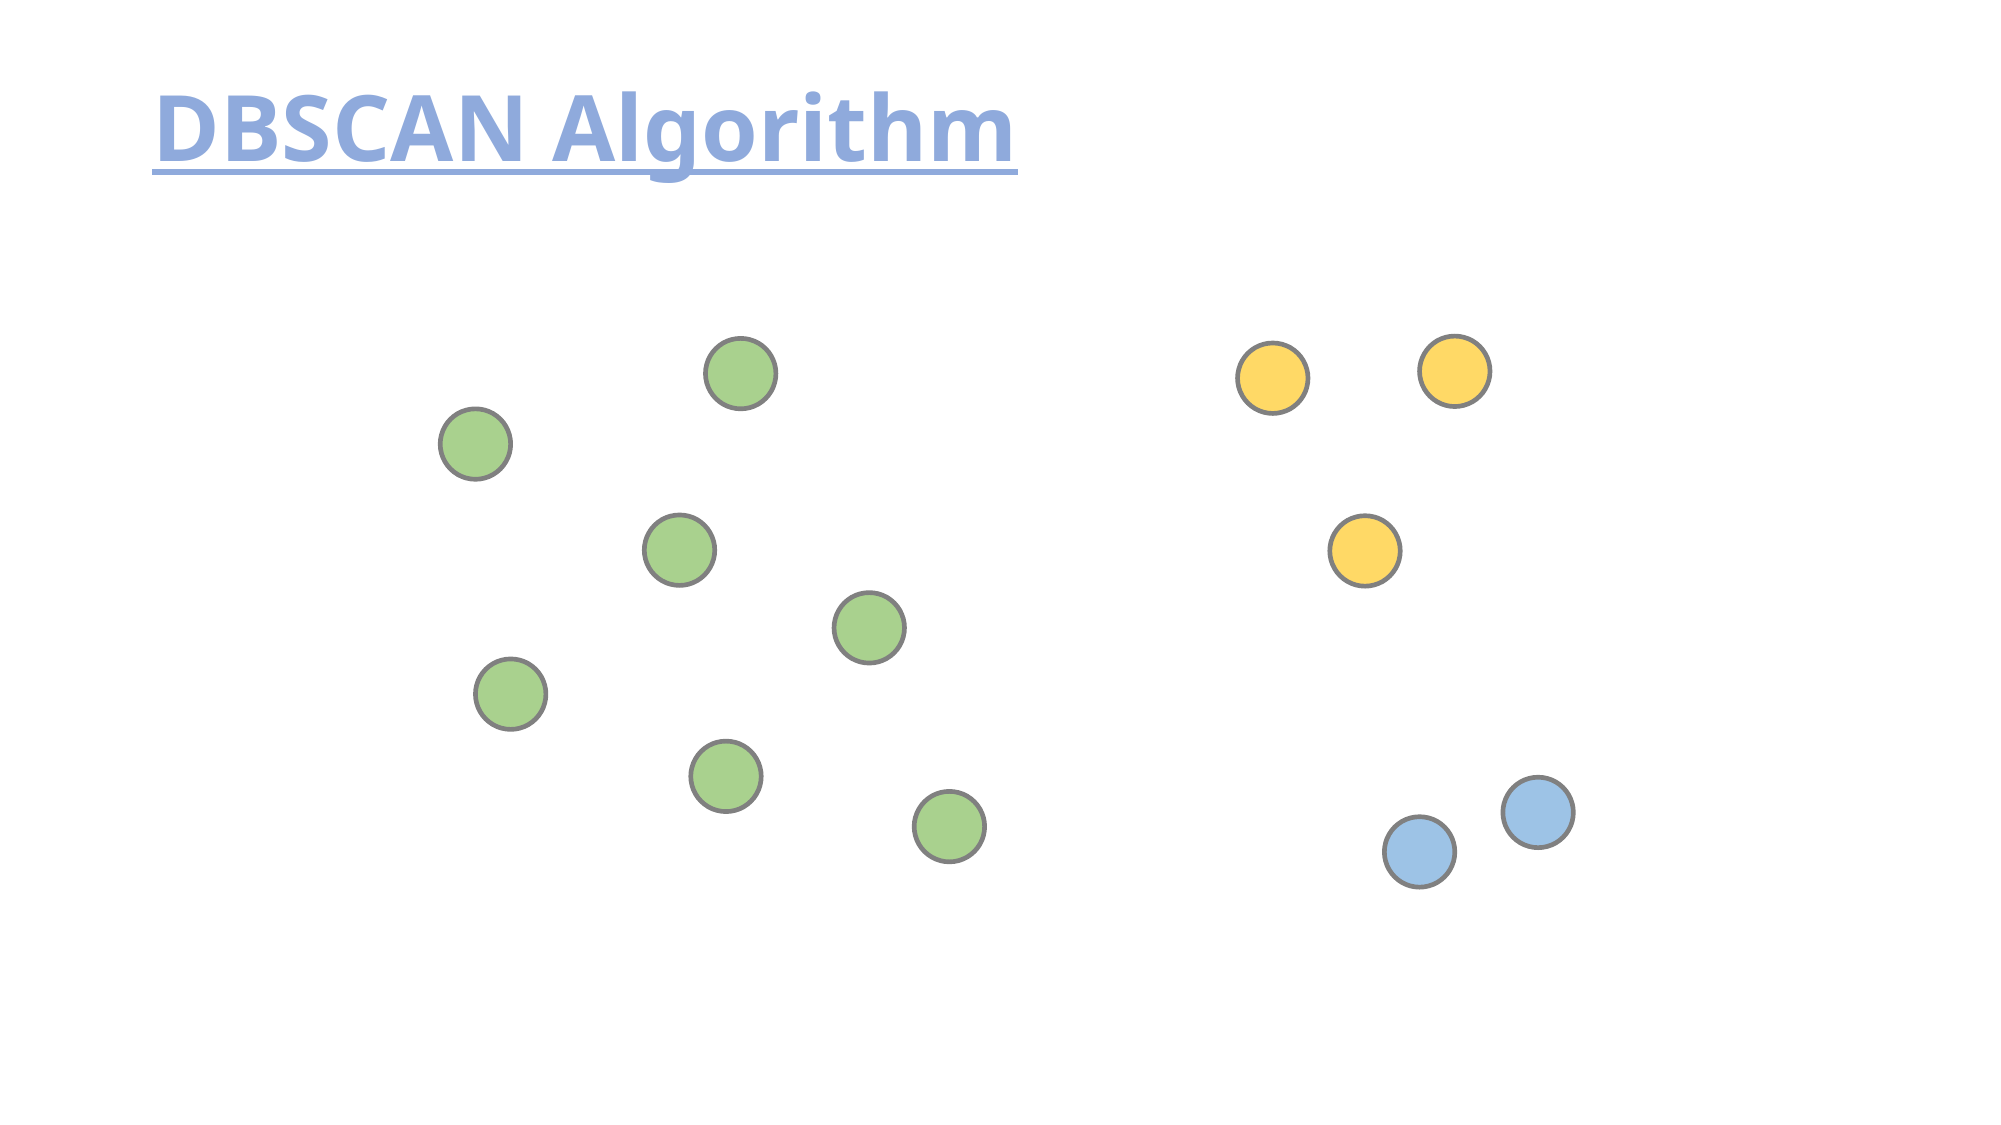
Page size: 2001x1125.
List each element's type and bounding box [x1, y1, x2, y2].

text_box [689, 740, 763, 813]
text_box [1383, 815, 1456, 889]
text_box [913, 790, 986, 863]
text_box [832, 591, 906, 665]
text_box [1501, 776, 1575, 849]
text_box [1418, 335, 1492, 408]
title [137, 23, 1863, 241]
text_box [1236, 341, 1310, 415]
text_box [439, 407, 512, 481]
text_box [704, 337, 777, 410]
text_box [643, 513, 716, 587]
text_box [1328, 514, 1402, 588]
text_box [474, 657, 547, 731]
